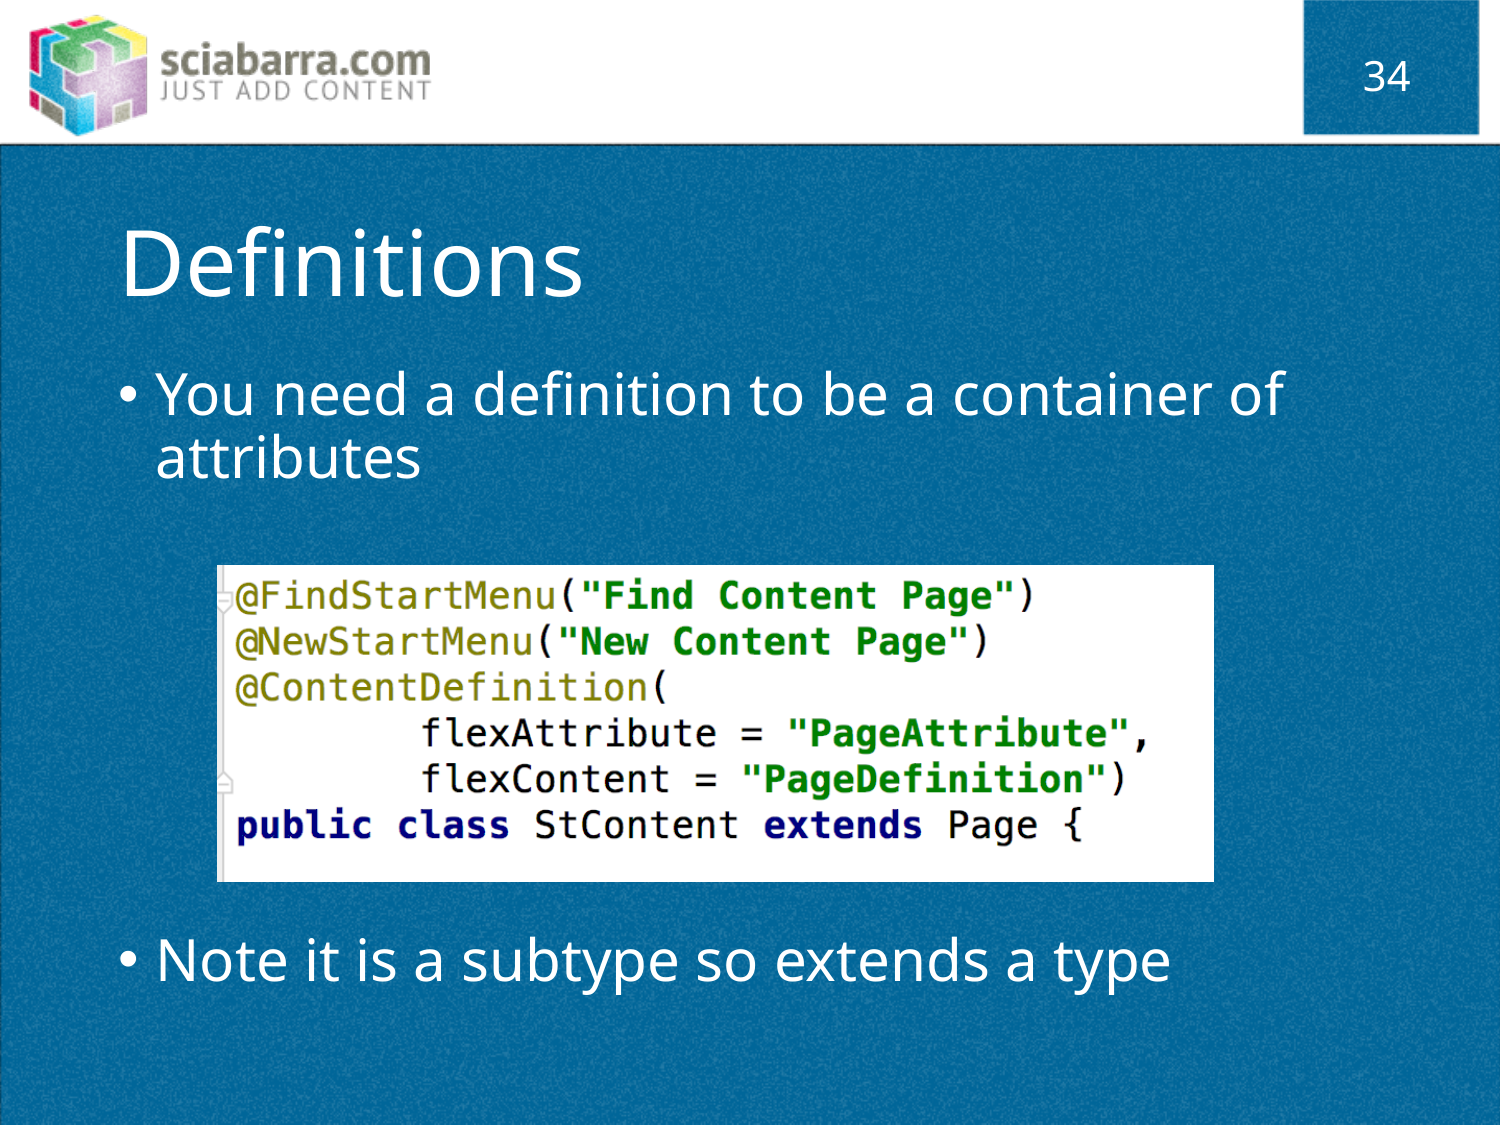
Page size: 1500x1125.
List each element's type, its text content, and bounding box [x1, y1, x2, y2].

picture [0, 0, 1500, 151]
slide_number 34 [1312, 42, 1462, 102]
list You need a definition to be a container of attributes Note it is a subtype so extends a type [103, 357, 1339, 1042]
picture [217, 565, 1214, 882]
title Definitions [103, 157, 1433, 376]
